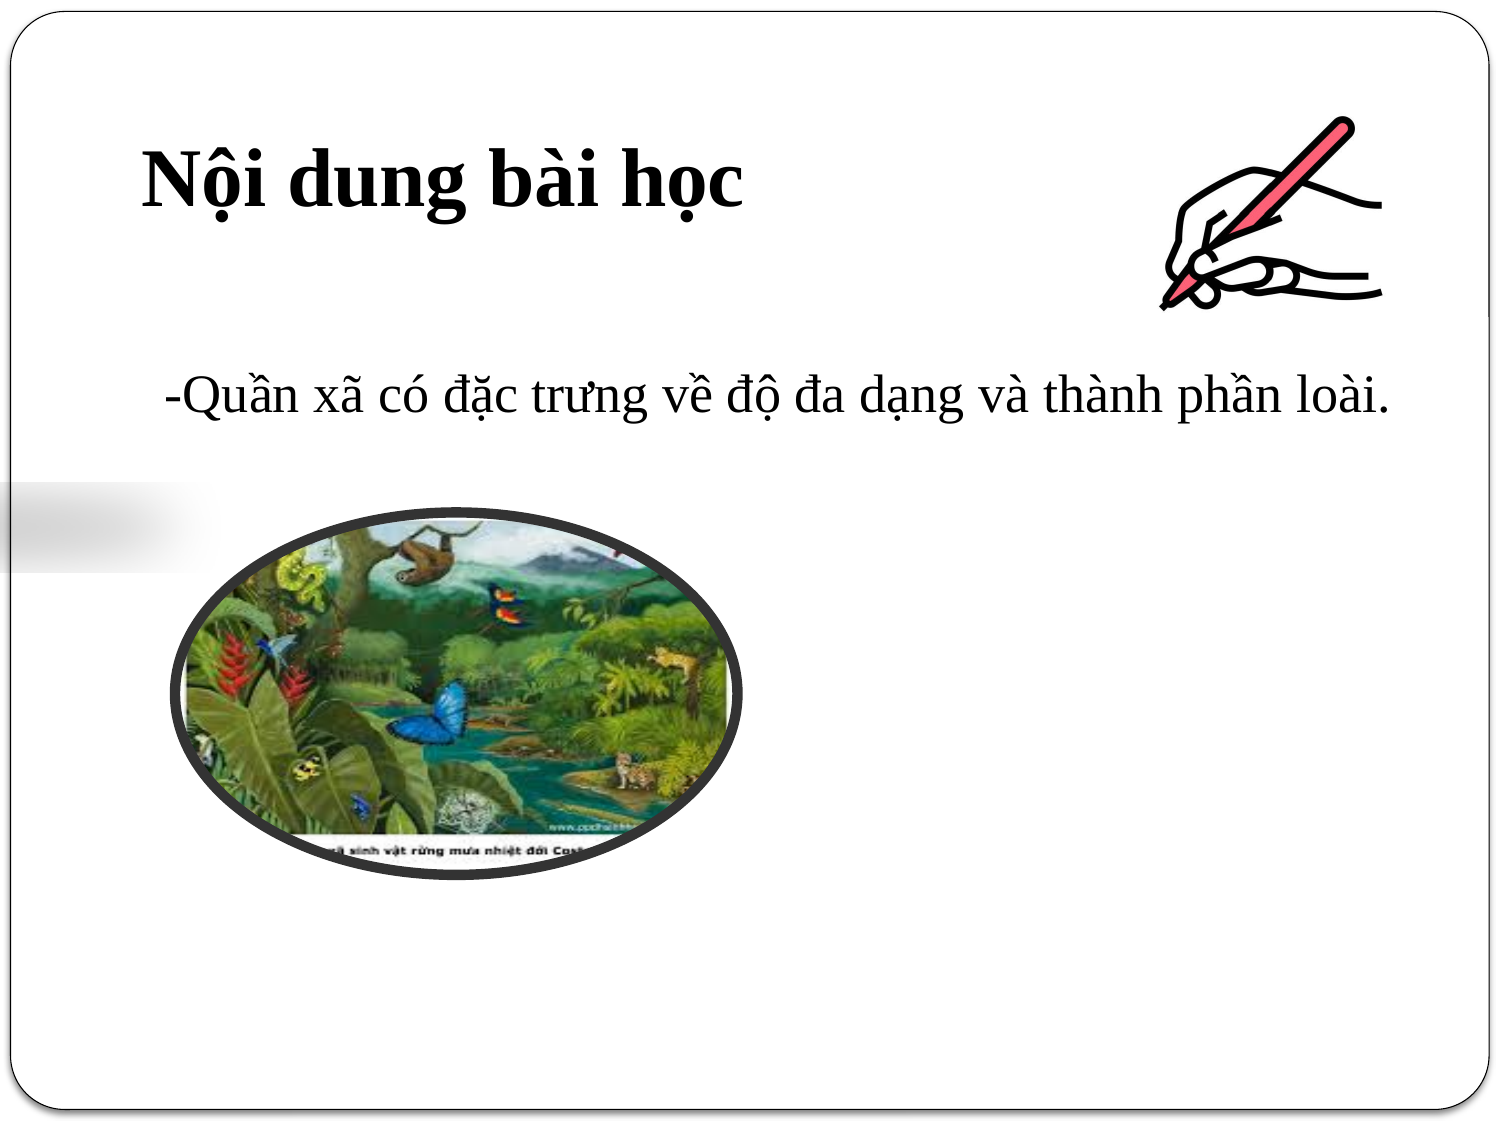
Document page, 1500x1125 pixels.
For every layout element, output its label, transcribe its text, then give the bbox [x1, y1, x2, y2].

list -Quần xã có đặc trưng về độ đa dạng và thành phần loài. [150, 351, 1425, 988]
title Nội dung bài học [0, 45, 1081, 239]
picture [1117, 60, 1425, 368]
picture [174, 512, 738, 876]
